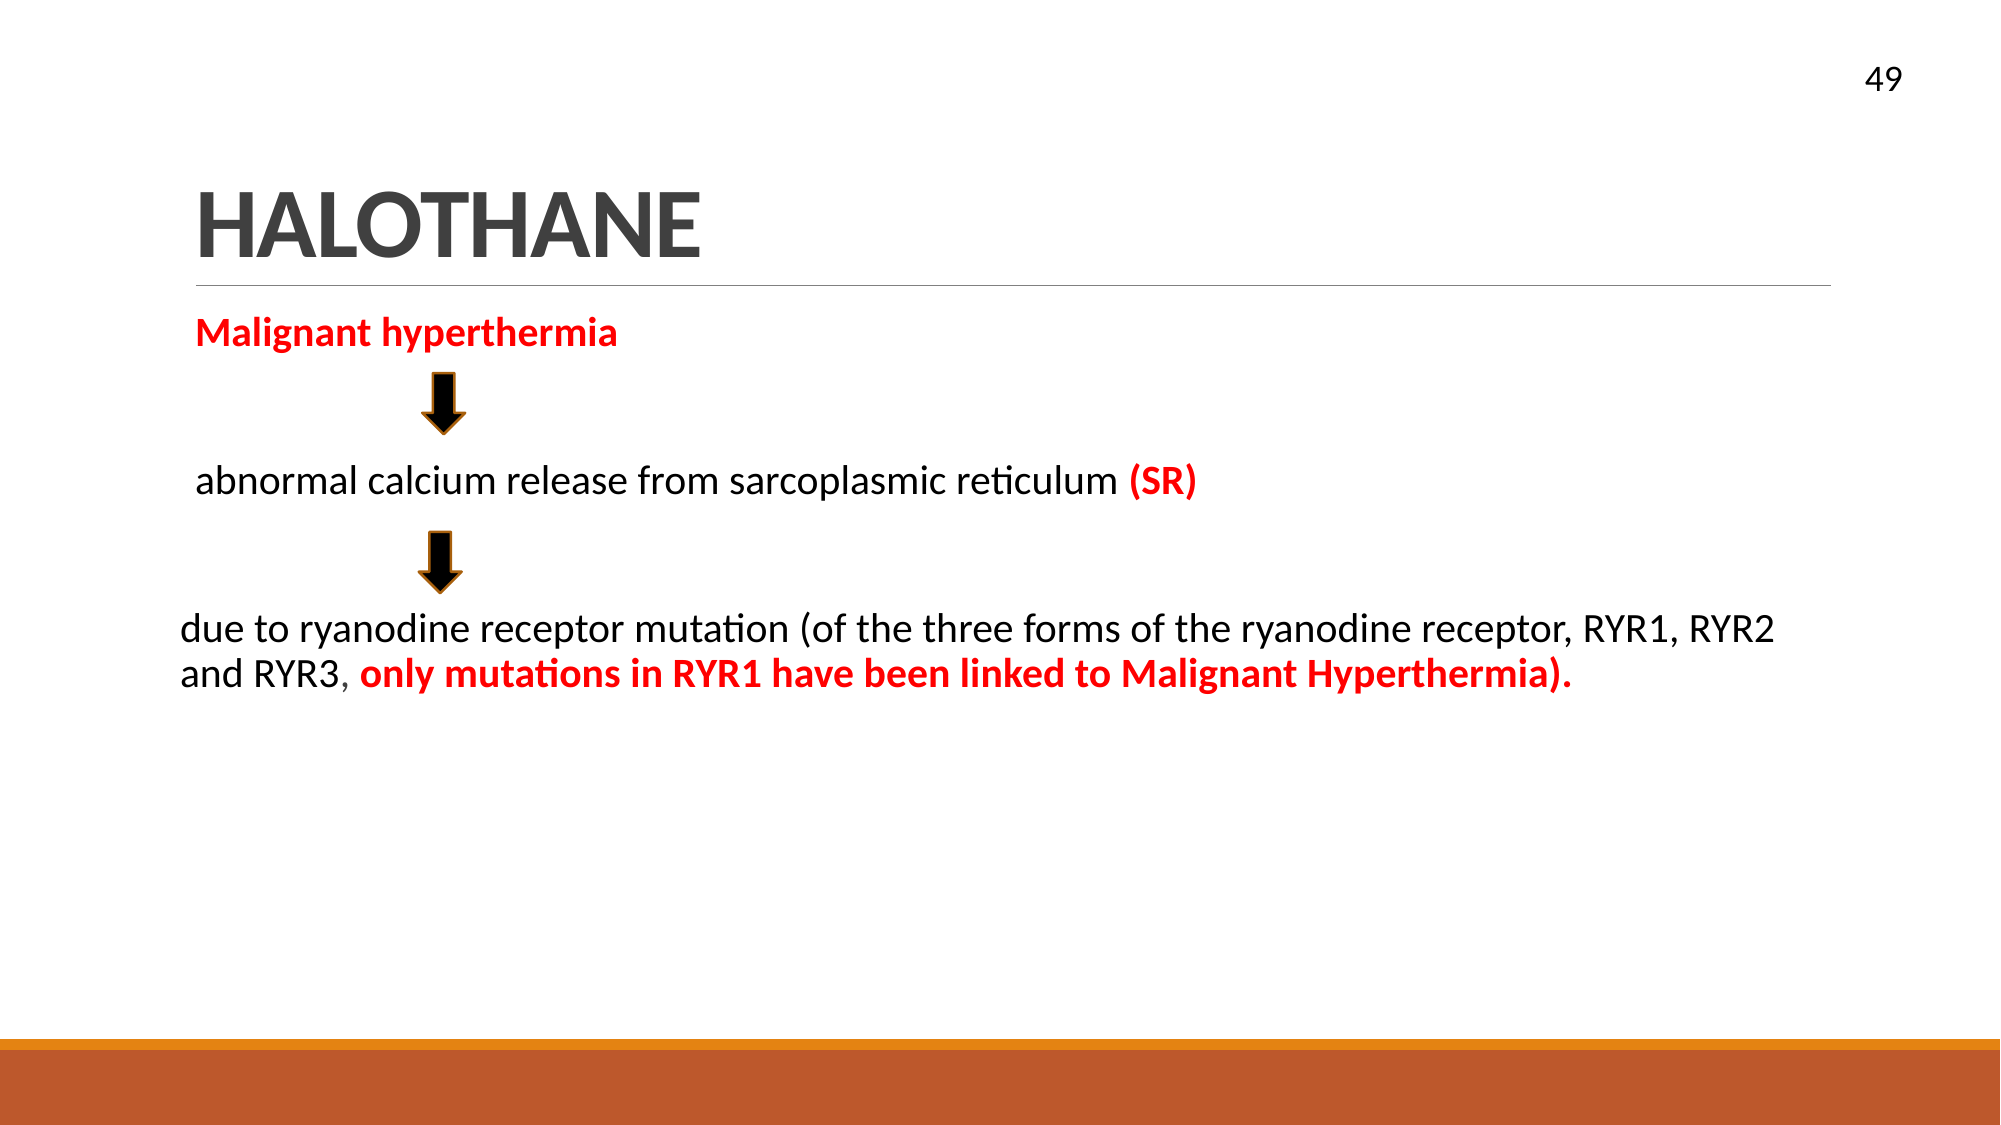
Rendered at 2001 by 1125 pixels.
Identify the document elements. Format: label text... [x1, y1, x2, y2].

text_box [421, 371, 467, 436]
list Malignant hyperthermia abnormal calcium release from sarcoplasmic reticulum (SR) due to ryanodine receptor mutation (of the three forms of the ryanodine receptor, RYR1, RYR2 and RYR3, only mutations in RYR1 have been linked to Malignant Hyperthermia). [180, 302, 1830, 963]
text_box 49 [1849, 46, 2000, 107]
title HALOTHANE [180, 47, 1830, 285]
text_box [417, 530, 463, 595]
